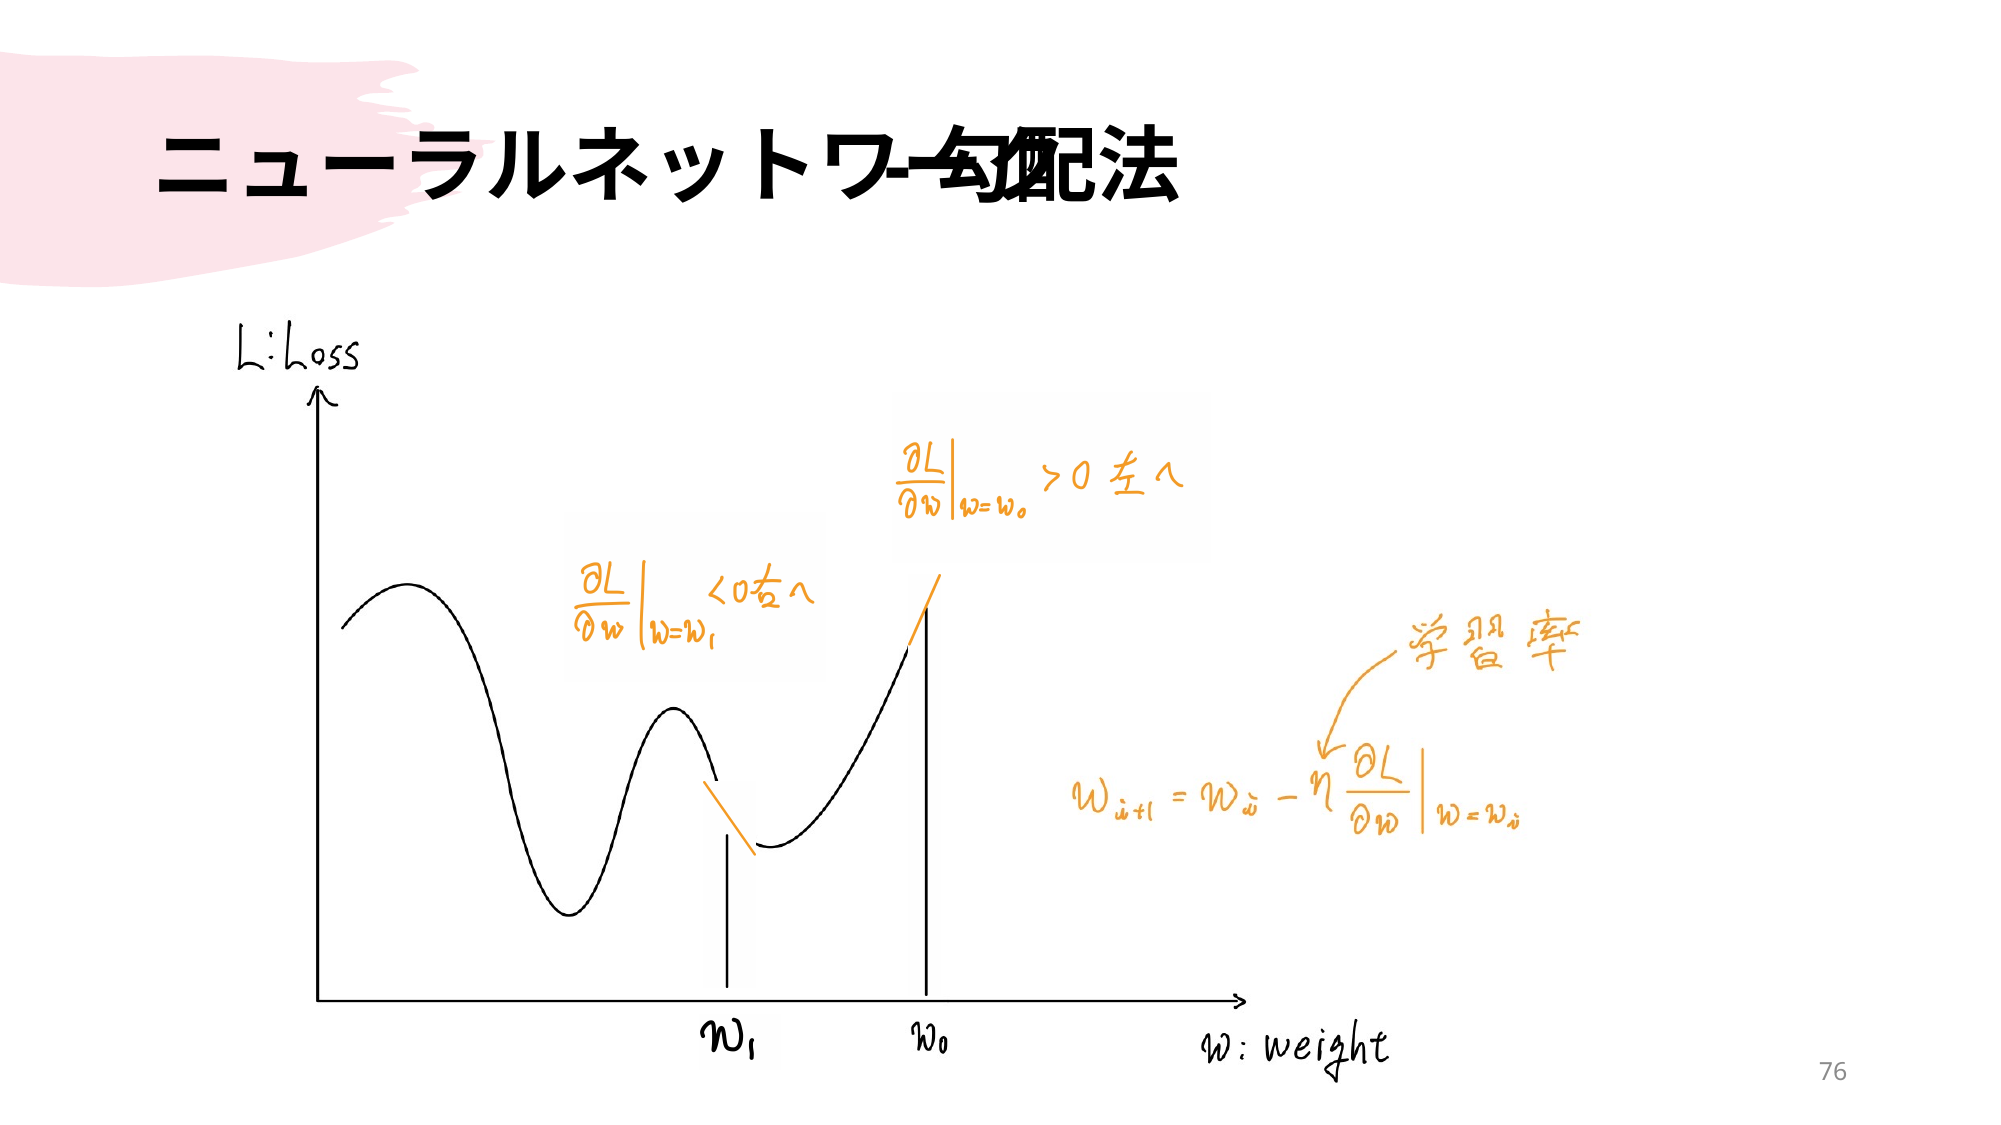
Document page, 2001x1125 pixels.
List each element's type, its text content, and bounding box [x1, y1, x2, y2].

picture [219, 301, 1664, 1103]
title ニューラルネットワーク [137, 59, 869, 278]
slide_number 76 [1664, 1042, 1863, 1103]
text_box -勾配法 [869, 59, 1949, 278]
